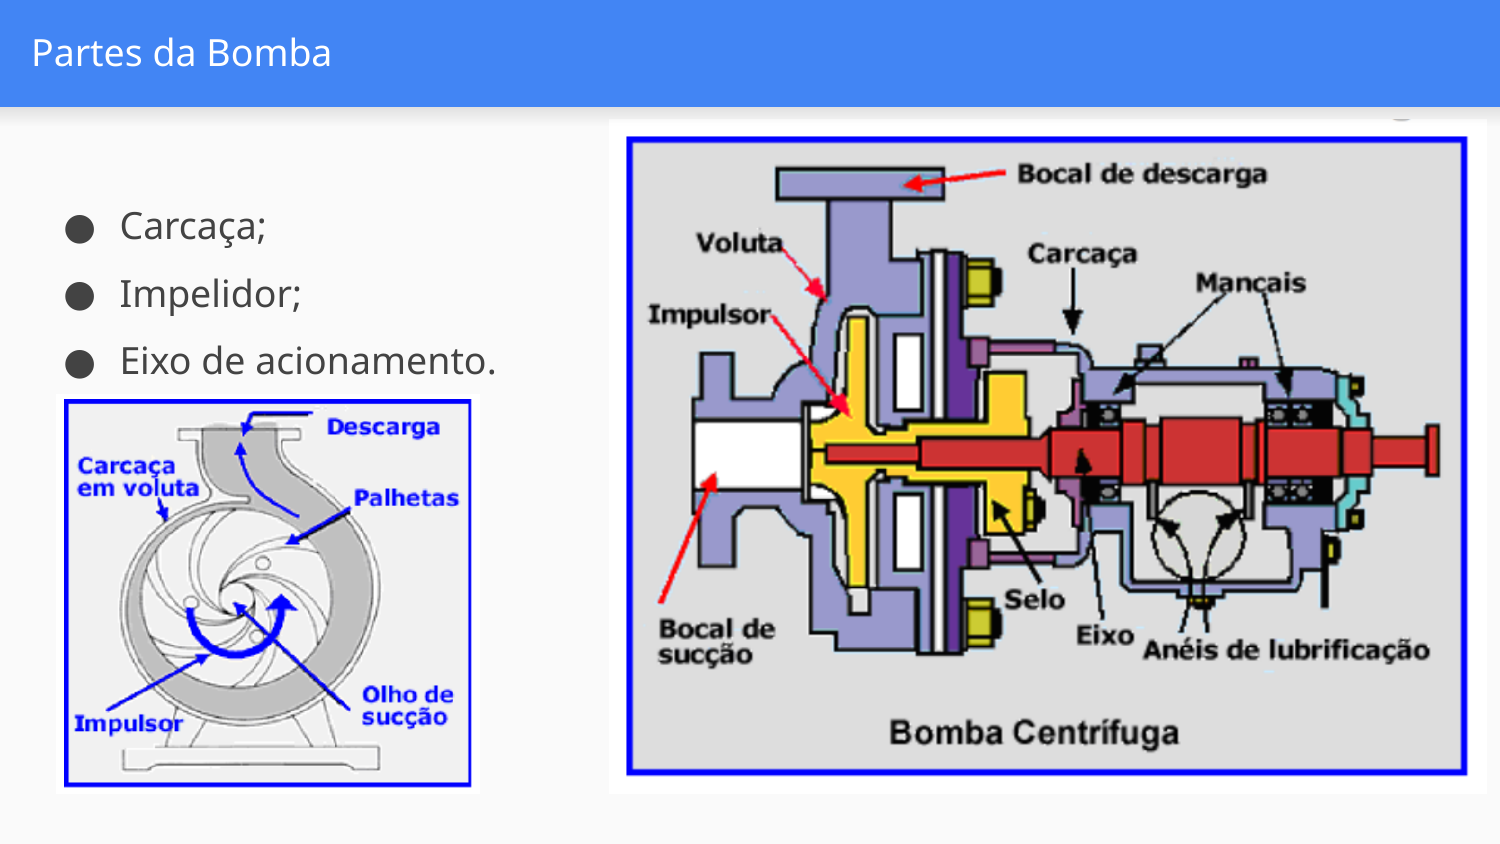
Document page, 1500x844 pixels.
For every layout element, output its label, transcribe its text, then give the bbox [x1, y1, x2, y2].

text_box Carcaça; Impelidor; Eixo de acionamento. [29, 164, 601, 398]
title Partes da Bomba [16, 2, 1464, 102]
picture [608, 118, 1488, 794]
picture [55, 394, 481, 794]
